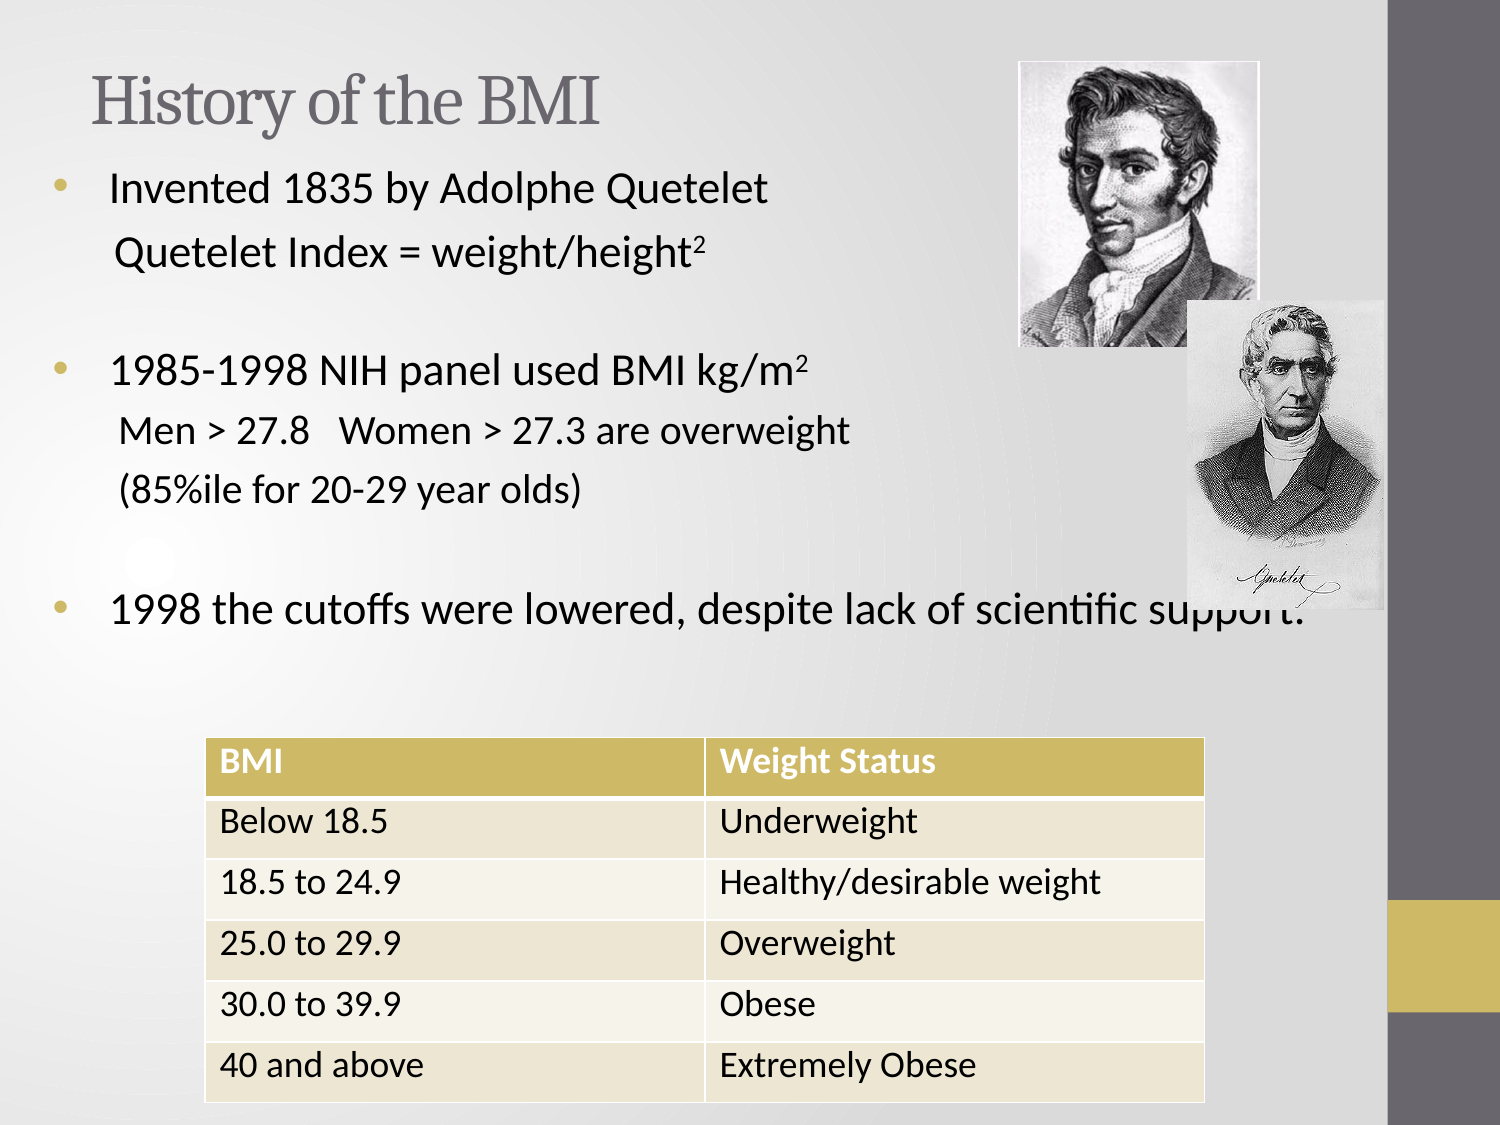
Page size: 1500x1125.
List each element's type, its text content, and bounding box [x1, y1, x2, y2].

table_cell 30.0 to 39.9 [206, 982, 704, 1041]
table_cell 40 and above [206, 1043, 704, 1102]
table_cell Extremely Obese [706, 1043, 1204, 1102]
list Invented 1835 by Adolphe Quetelet Quetelet Index = weight/height2 1985-1998 NIH panel used BMI kg/m2 Men > 27.8 Women > 27.3 are overweight (85%ile for 20-29 year olds) 1998 the cutoffs were lowered, despite lack of scientific support: [37, 149, 1325, 975]
title History of the BMI [75, 45, 1325, 149]
picture [1018, 60, 1384, 611]
table_cell Overweight [706, 921, 1204, 980]
table_header Weight Status [706, 738, 1204, 796]
table_cell Obese [706, 982, 1204, 1041]
table_cell Below 18.5 [206, 801, 704, 858]
table_header BMI [206, 738, 704, 796]
table_cell 18.5 to 24.9 [206, 860, 704, 919]
table_cell Underweight [706, 801, 1204, 858]
table_cell 25.0 to 29.9 [206, 921, 704, 980]
table_cell Healthy/desirable weight [706, 860, 1204, 919]
